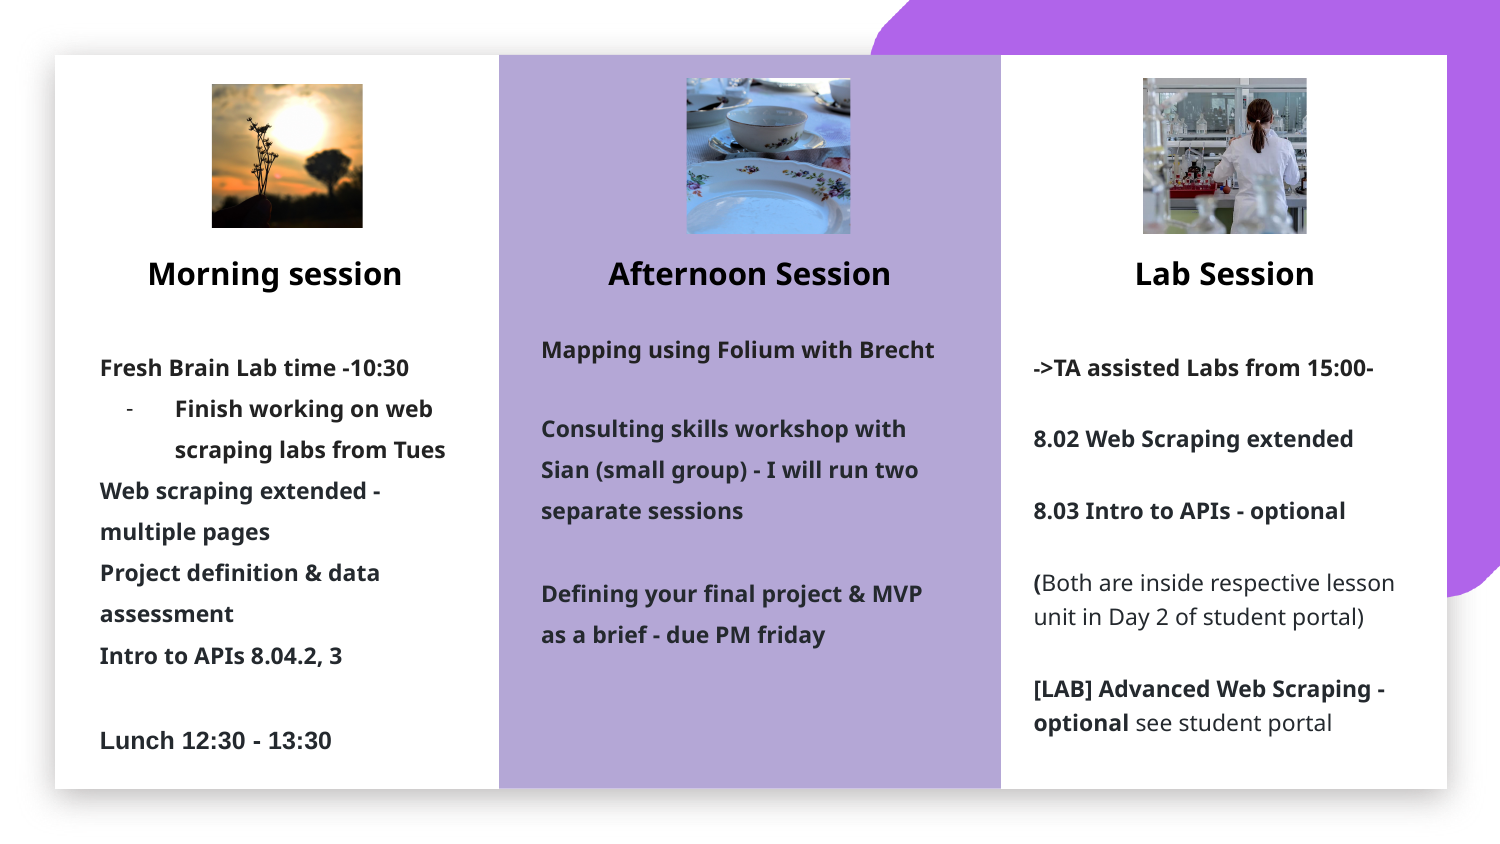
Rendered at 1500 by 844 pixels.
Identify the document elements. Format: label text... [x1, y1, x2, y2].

text_box Mapping using Folium with Brecht Consulting skills workshop with Sian (small group) - I will run two separate sessions Defining your final project & MVP as a brief - due PM friday [525, 307, 968, 777]
text_box Fresh Brain Lab time -10:30 Finish working on web scraping labs from Tues Web scraping extended - multiple pages Project definition & data assessment Intro to APIs 8.04.2, 3 Lunch 12:30 - 13:30 [85, 324, 482, 753]
text_box ->TA assisted Labs from 15:00- 8.02 Web Scraping extended 8.03 Intro to APIs - optional (Both are inside respective lesson unit in Day 2 of student portal) [LAB] Advanced Web Scraping - optional see student portal [1018, 324, 1436, 777]
text_box [499, 54, 1001, 789]
text_box Afternoon Session [526, 239, 974, 351]
text_box Lab Session [1000, 239, 1449, 351]
picture [0, 0, 1500, 844]
text_box Morning session [51, 239, 500, 351]
